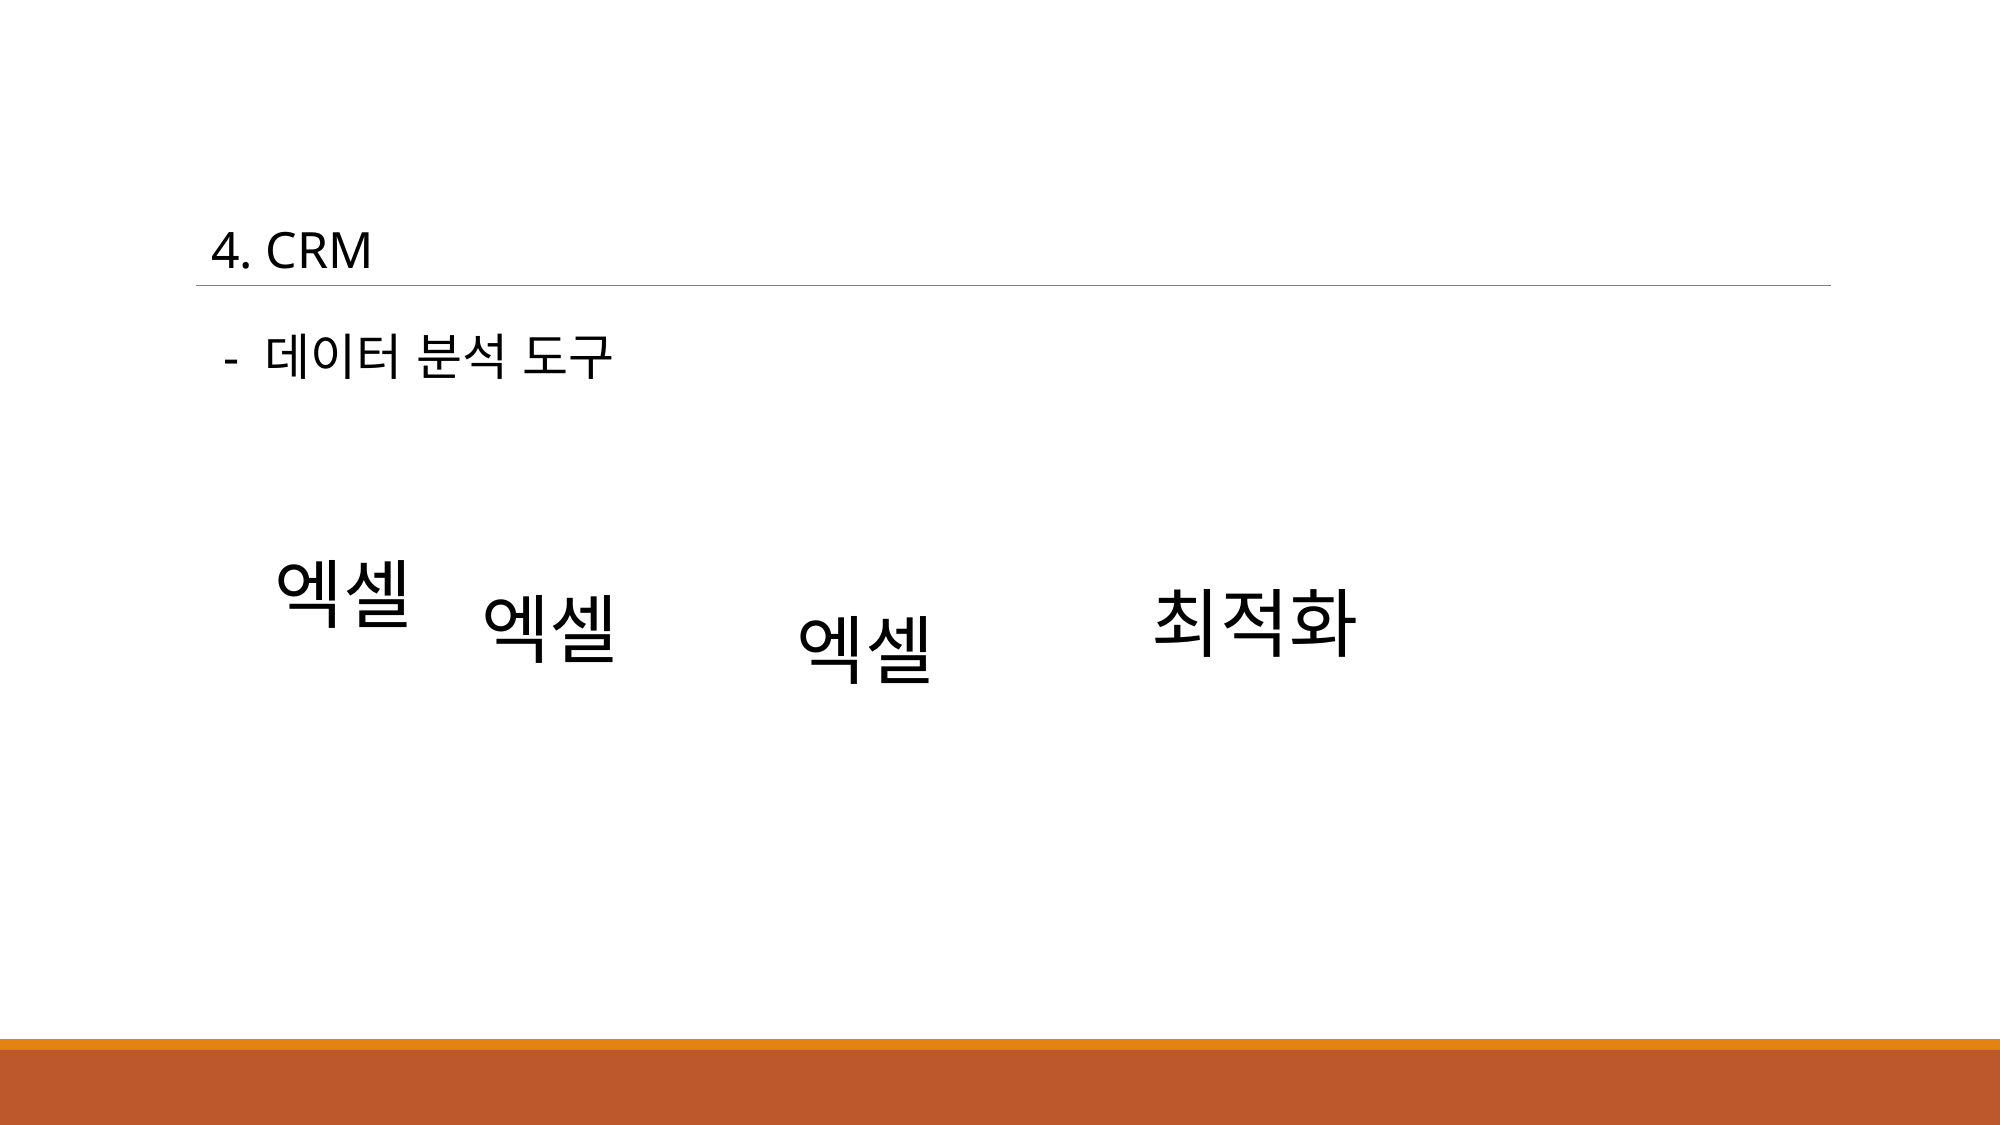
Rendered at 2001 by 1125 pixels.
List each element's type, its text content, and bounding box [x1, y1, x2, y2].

text_box 4. CRM [196, 211, 1830, 286]
text_box 엑셀 [259, 539, 428, 645]
text_box - 데이터 분석 도구 [196, 318, 1785, 393]
text_box 엑셀 [466, 575, 634, 681]
text_box 엑셀 [781, 595, 950, 701]
text_box 최적화 [1136, 568, 1374, 674]
